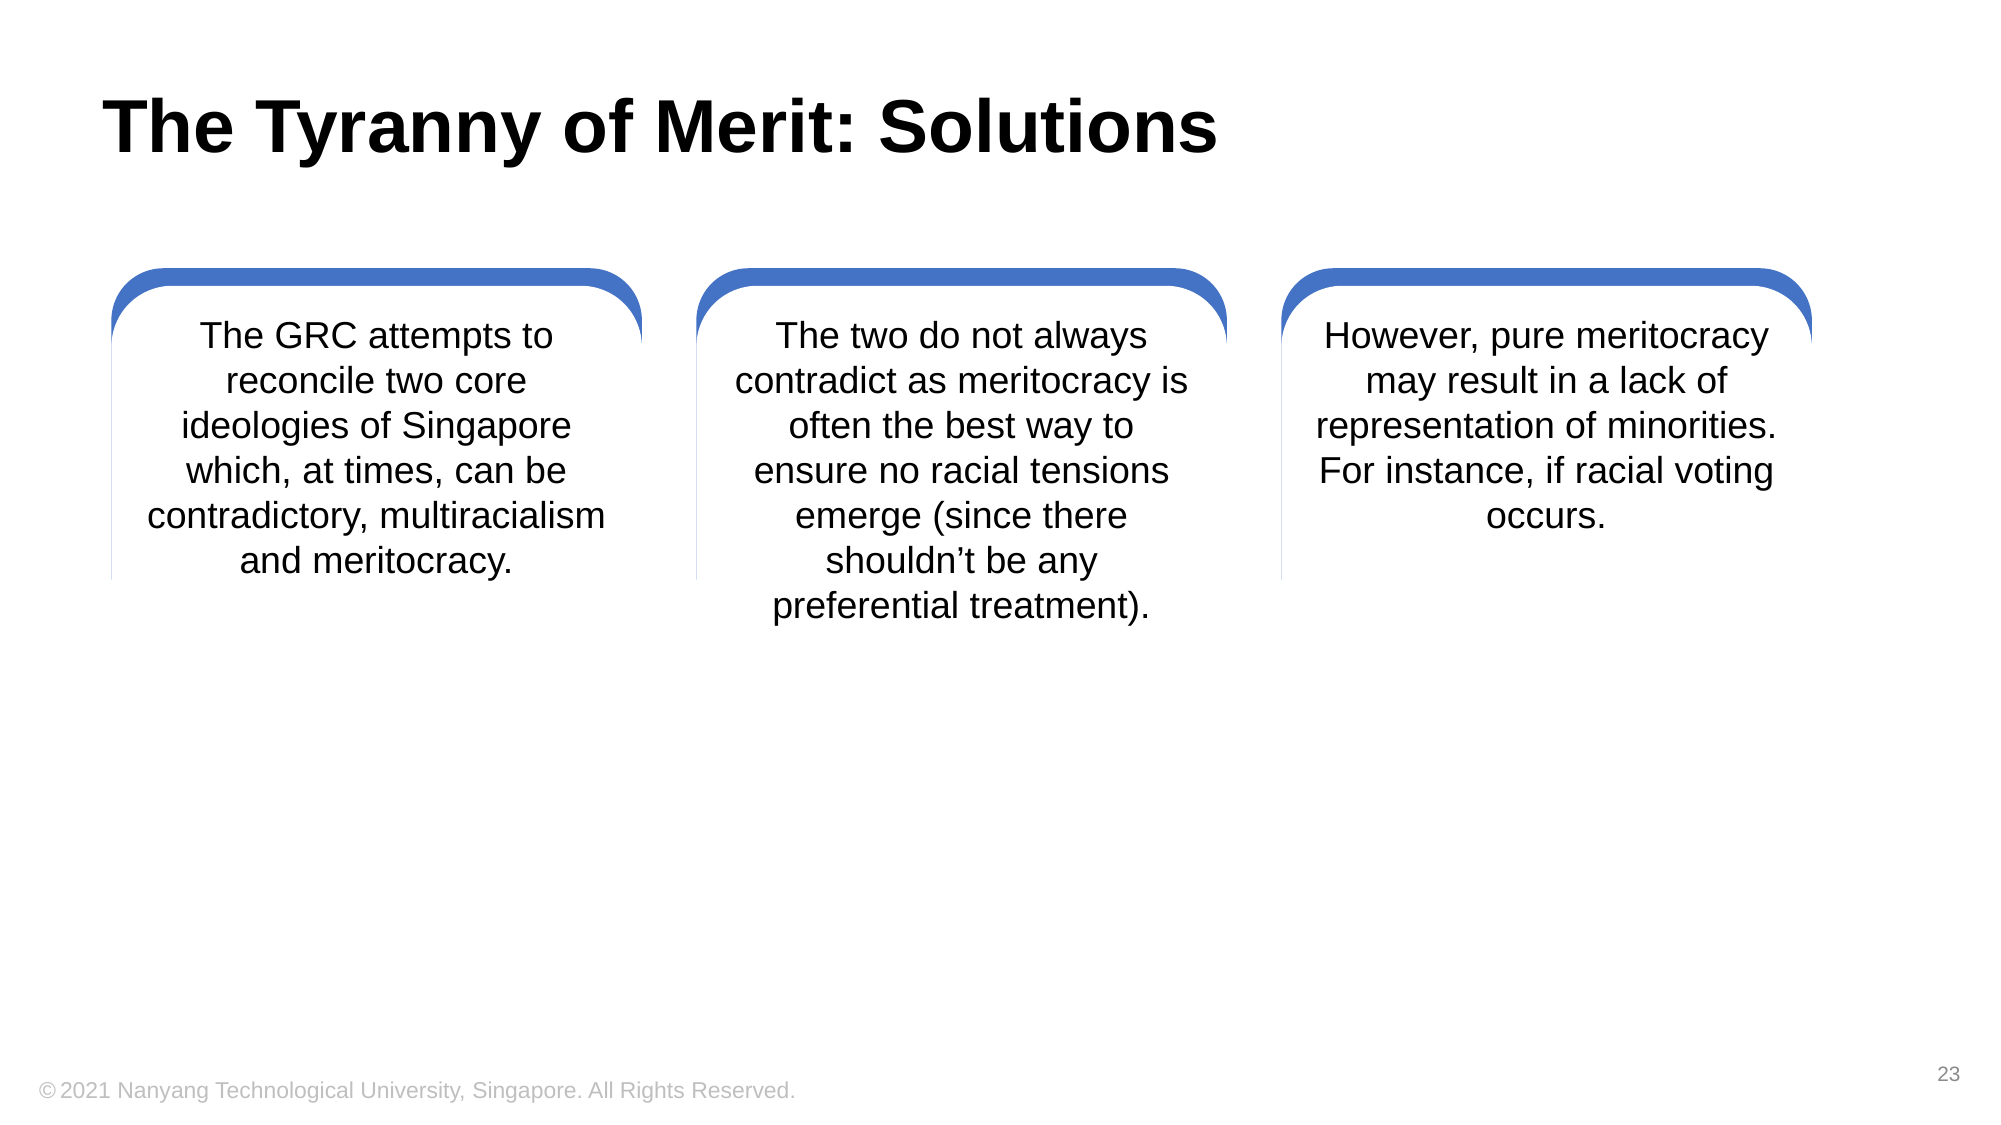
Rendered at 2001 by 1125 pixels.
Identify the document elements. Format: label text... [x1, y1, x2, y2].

title The Tyranny of Merit: Solutions [86, 59, 1812, 198]
text_box [695, 267, 1228, 337]
text_box However, pure meritocracy may result in a lack of representation of minorities. For instance, if racial voting occurs. [1280, 284, 1813, 652]
text_box [110, 267, 643, 337]
text_box [1280, 267, 1813, 337]
text_box The two do not always contradict as meritocracy is often the best way to ensure no racial tensions emerge (since there shouldn’t be any preferential treatment). [695, 284, 1228, 652]
text_box The GRC attempts to reconcile two core ideologies of Singapore which, at times, can be contradictory, multiracialism and meritocracy. [110, 284, 643, 652]
slide_number 23 [1525, 1042, 1976, 1103]
